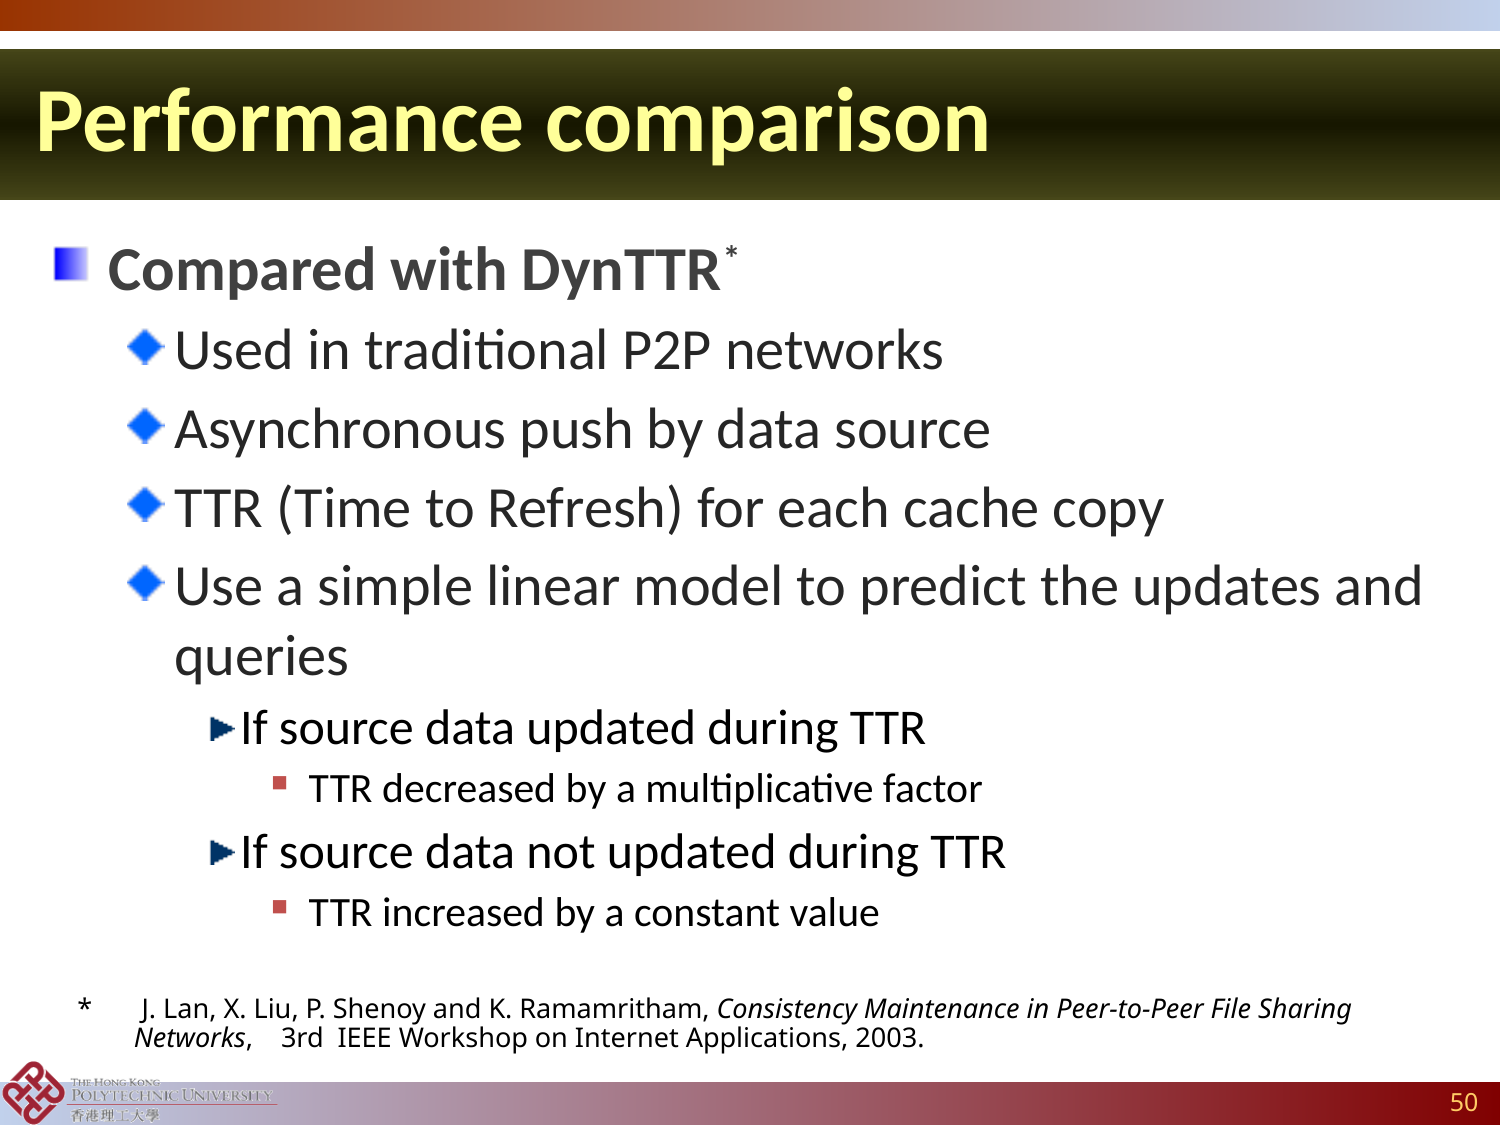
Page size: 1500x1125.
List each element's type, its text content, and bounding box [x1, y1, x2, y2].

picture [52, 245, 92, 285]
picture [202, 709, 235, 741]
text_box * J. Lan, X. Liu, P. Shenoy and K. Ramamritham, Consistency Maintenance in Peer-to-Peer File Sharing Networks, 3rd IEEE Workshop on Internet Applications, 2003. [62, 987, 1438, 1063]
picture [0, 1061, 278, 1125]
picture [127, 485, 165, 522]
picture [202, 832, 235, 865]
list Compared with DynTTR* Used in traditional P2P networks Asynchronous push by data source TTR (Time to Refresh) for each cache copy Use a simple linear model to predict the updates and queries If source data updated during TTR TTR decreased by a multiplicative factor If source data not updated during TTR TTR increased by a constant value [37, 220, 1463, 975]
picture [127, 563, 165, 601]
picture [127, 327, 165, 365]
text_box Performance comparison [0, 49, 1500, 200]
picture [127, 406, 165, 444]
